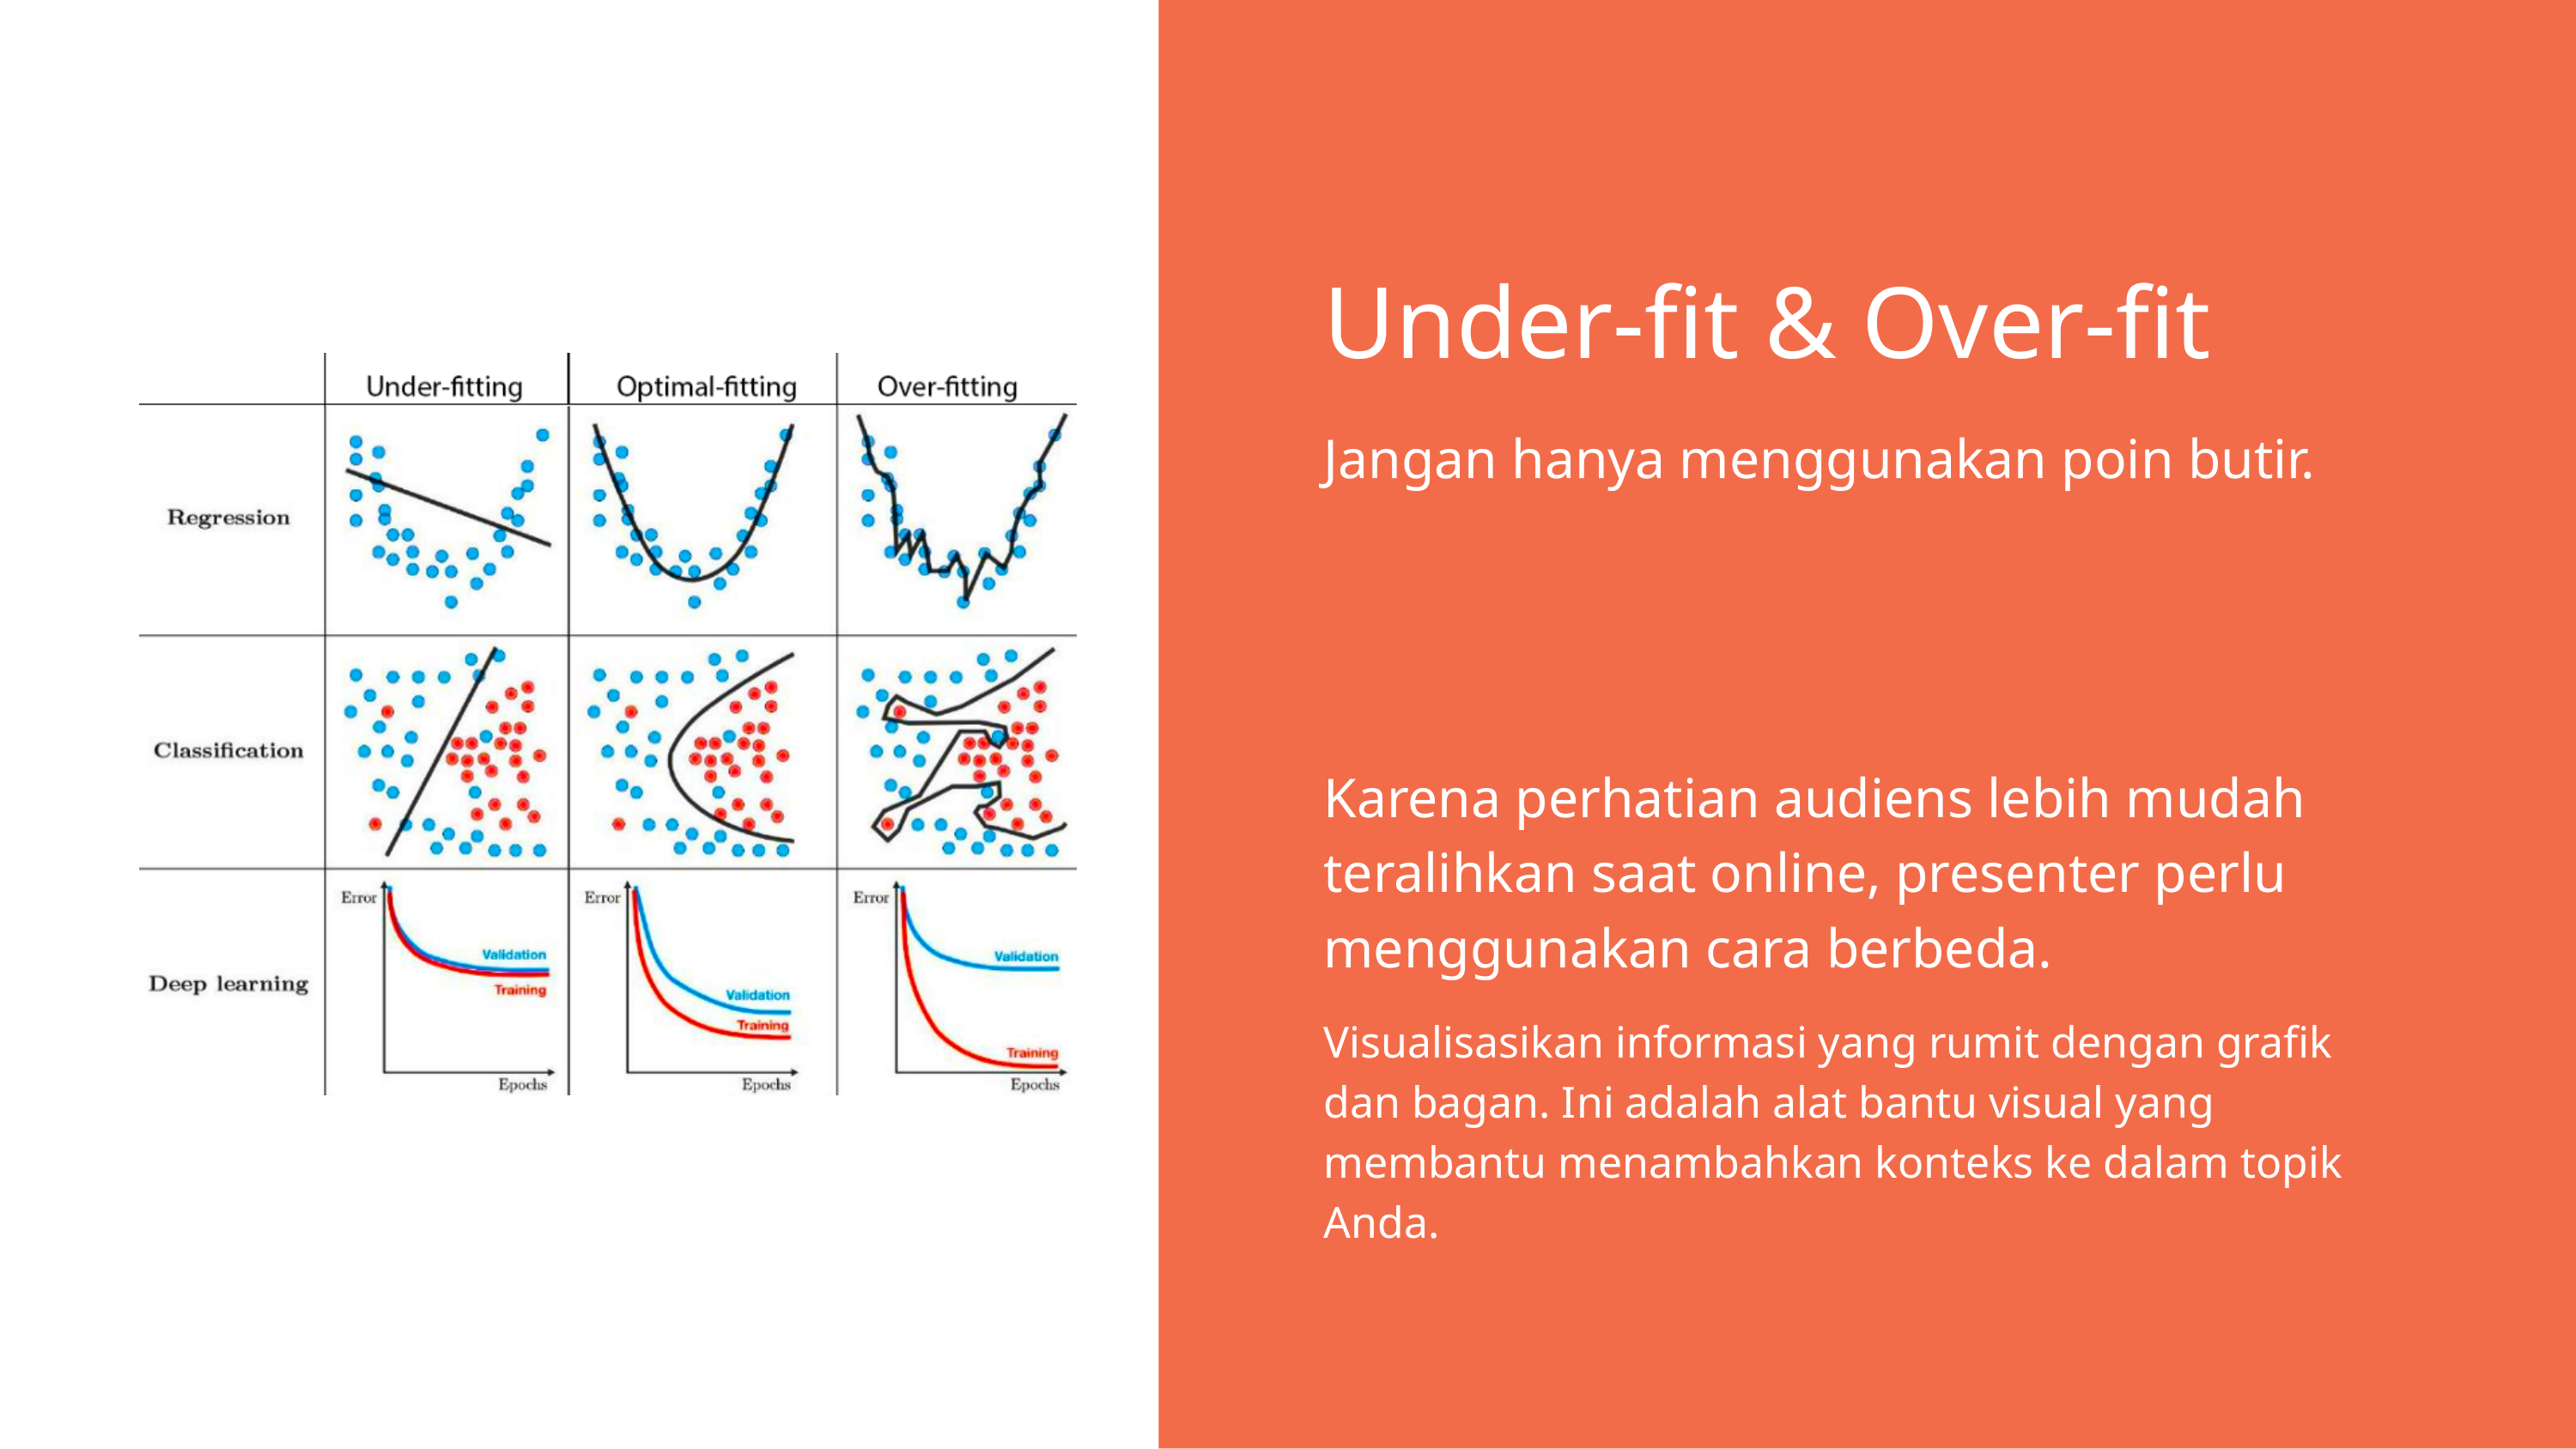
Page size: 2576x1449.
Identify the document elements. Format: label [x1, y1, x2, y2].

text_box [1323, 760, 2411, 1184]
text_box [1323, 264, 2411, 484]
text_box [1158, 0, 2576, 1449]
picture [139, 353, 1077, 1095]
